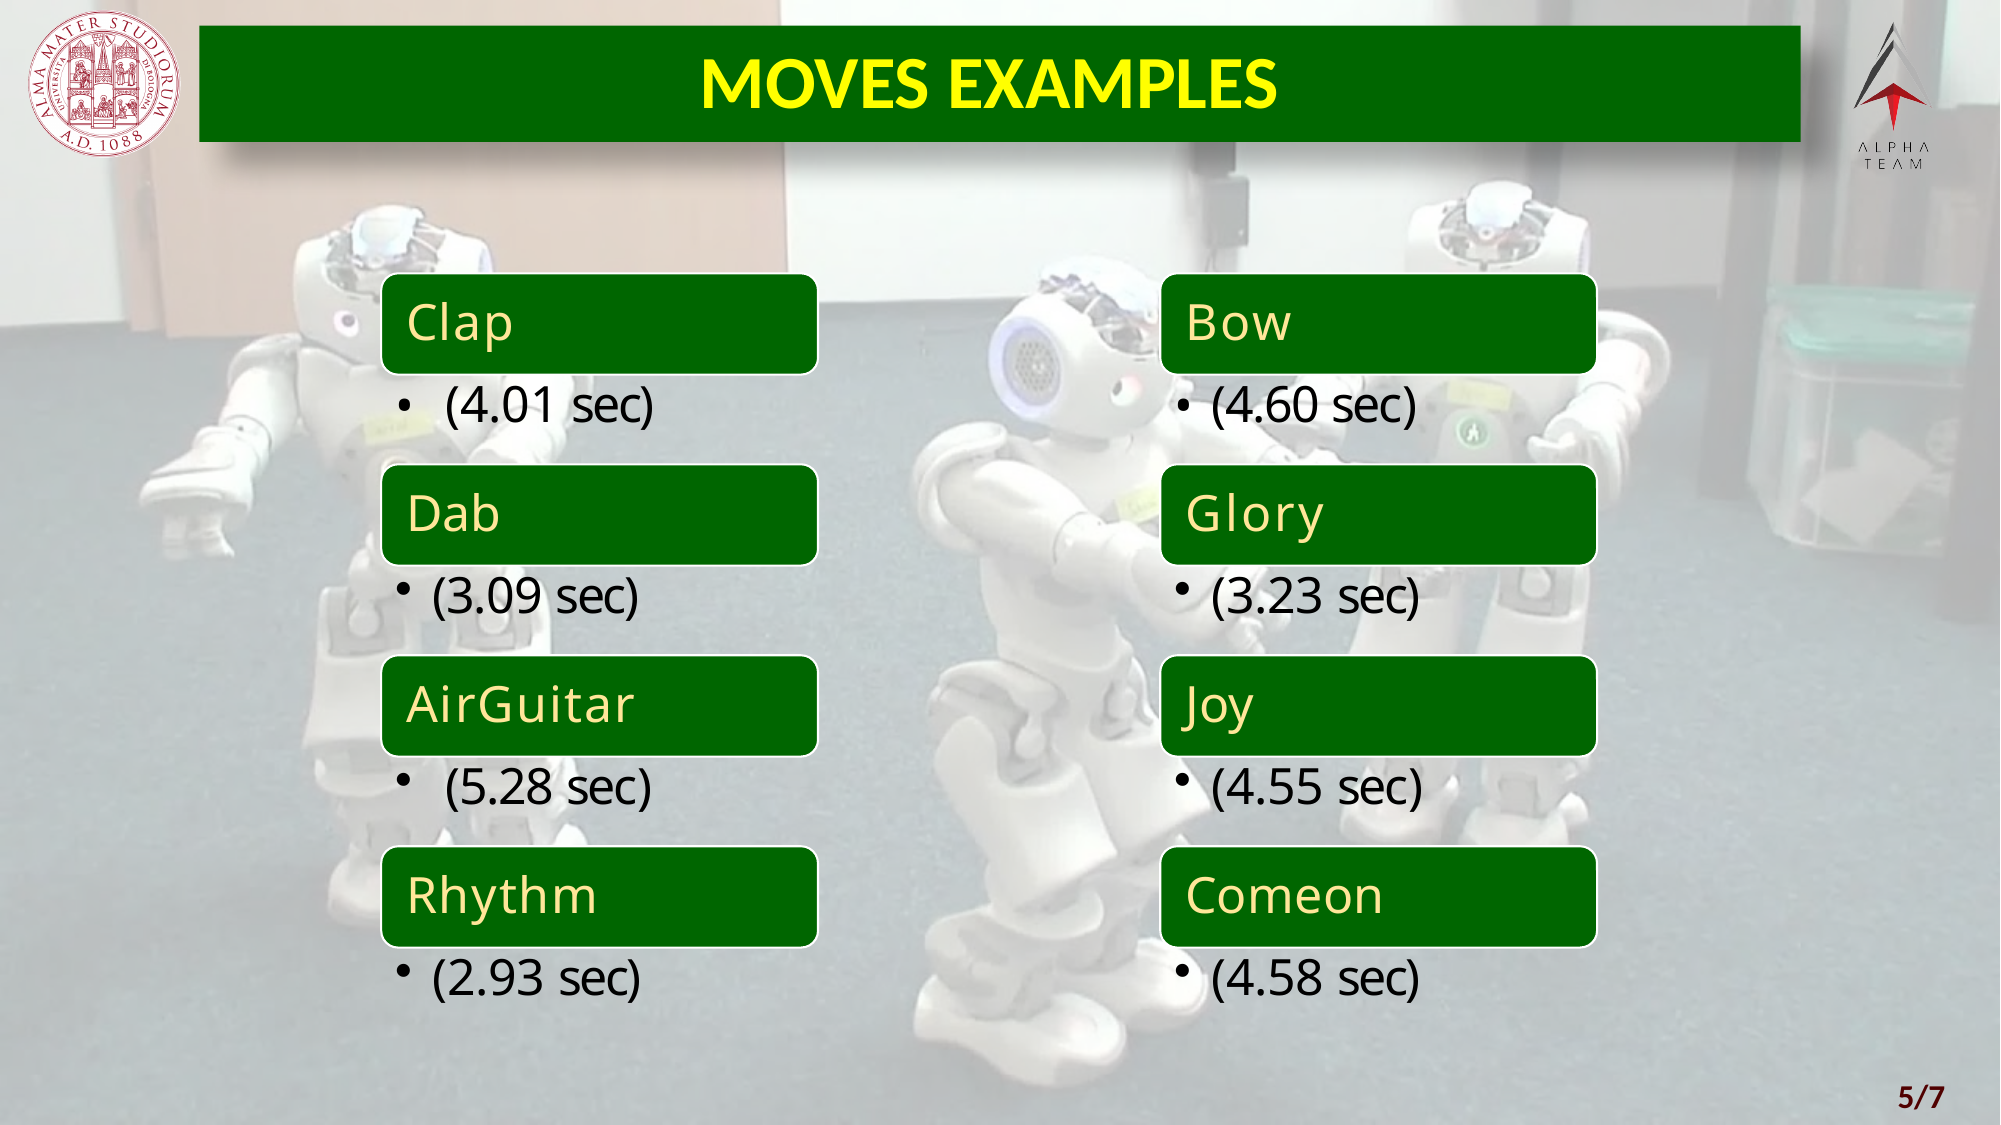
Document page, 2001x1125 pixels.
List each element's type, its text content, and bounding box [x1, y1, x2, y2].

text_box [1160, 270, 1598, 1041]
slide_number 5/7 [1844, 1064, 1998, 1125]
picture [1819, 21, 1968, 169]
title MOVES EXAMPLES [199, 25, 1801, 142]
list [381, 270, 819, 1041]
picture [28, 9, 181, 158]
